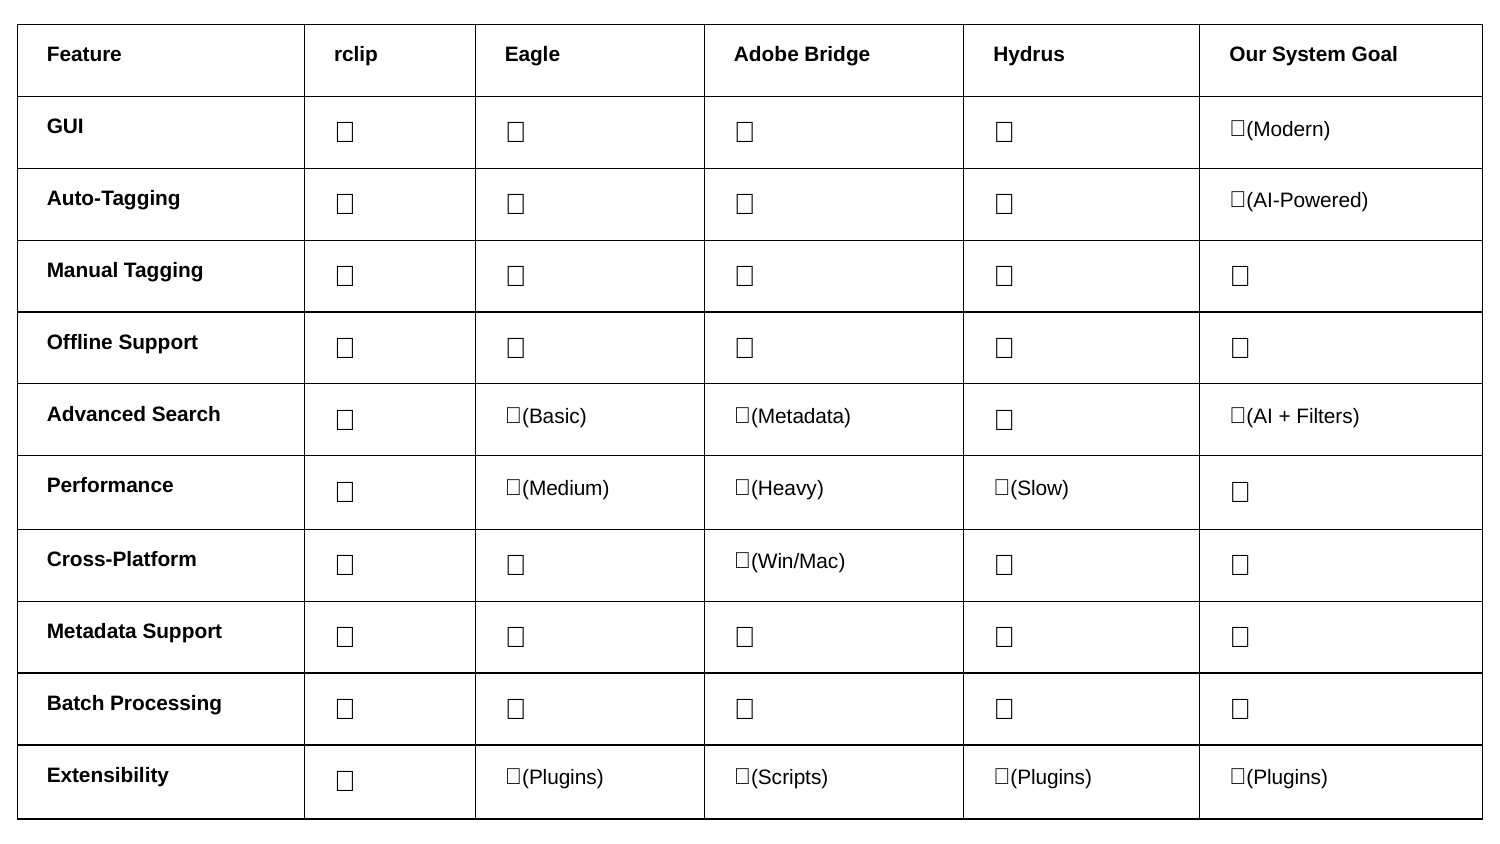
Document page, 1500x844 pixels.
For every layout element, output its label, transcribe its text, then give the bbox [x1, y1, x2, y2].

table_cell Advanced Search [18, 384, 304, 455]
table_cell ✅ [964, 674, 1199, 744]
table_cell ✅(Medium) [476, 456, 704, 529]
table_cell ✅ [964, 602, 1199, 672]
table_cell ❌ [476, 169, 704, 240]
table_cell ❌ [305, 384, 475, 455]
table_cell ✅ [305, 313, 475, 383]
table_cell ✅ [705, 602, 963, 672]
table_cell ✅ [964, 530, 1199, 601]
table_cell ✅(AI + Filters) [1200, 384, 1482, 455]
table_cell ✅ [1200, 530, 1482, 601]
table_header Adobe Bridge [705, 25, 963, 96]
table_cell ❌ [305, 97, 475, 168]
table_cell ✅ [1200, 313, 1482, 383]
table_cell ✅ [964, 241, 1199, 311]
table_cell Performance [18, 456, 304, 529]
table_cell ✅ [476, 97, 704, 168]
table_cell ✅ [1200, 674, 1482, 744]
table_cell Auto-Tagging [18, 169, 304, 240]
table_header Our System Goal [1200, 25, 1482, 96]
table_header Hydrus [964, 25, 1199, 96]
table_cell ✅(Basic) [476, 384, 704, 455]
table_cell ✅(Plugins) [476, 746, 704, 818]
table_cell ❌(Win/Mac) [705, 530, 963, 601]
table_cell ✅ [476, 602, 704, 672]
table_cell GUI [18, 97, 304, 168]
table_cell ✅ [705, 241, 963, 311]
table_header Feature [18, 25, 304, 96]
table_cell ❌ [305, 602, 475, 672]
table_cell ❌ [705, 169, 963, 240]
table_header Eagle [476, 25, 704, 96]
table_cell ✅ [1200, 241, 1482, 311]
table_cell ✅(Metadata) [705, 384, 963, 455]
table_cell ✅ [705, 97, 963, 168]
table_cell Metadata Support [18, 602, 304, 672]
table_cell ✅(Plugins) [1200, 746, 1482, 818]
table_cell ✅(AI-Powered) [1200, 169, 1482, 240]
table_cell ✅ [305, 530, 475, 601]
table_cell Offline Support [18, 313, 304, 383]
table_cell ✅(Scripts) [705, 746, 963, 818]
table_cell ✅ [476, 241, 704, 311]
table_header rclip [305, 25, 475, 96]
table_cell ✅ [476, 530, 704, 601]
table_cell ✅ [1200, 602, 1482, 672]
table_cell ❌ [305, 169, 475, 240]
table_cell ❌ [964, 169, 1199, 240]
table_cell ✅ [476, 313, 704, 383]
table_cell ✅(Plugins) [964, 746, 1199, 818]
table_cell ✅ [964, 313, 1199, 383]
table_cell ✅ [305, 456, 475, 529]
table_cell Extensibility [18, 746, 304, 818]
table_cell ❌(Slow) [964, 456, 1199, 529]
table_cell ✅(Modern) [1200, 97, 1482, 168]
table_cell ✅ [705, 313, 963, 383]
table_cell Manual Tagging [18, 241, 304, 311]
table_cell ✅ [1200, 456, 1482, 529]
table_cell ✅ [964, 97, 1199, 168]
table_cell ❌ [305, 746, 475, 818]
table_cell Batch Processing [18, 674, 304, 744]
table_cell ✅ [705, 674, 963, 744]
table_cell ✅ [476, 674, 704, 744]
table_cell Cross-Platform [18, 530, 304, 601]
table_cell ❌ [305, 674, 475, 744]
table_cell ❌(Heavy) [705, 456, 963, 529]
table_cell ✅ [964, 384, 1199, 455]
table_cell ❌ [305, 241, 475, 311]
